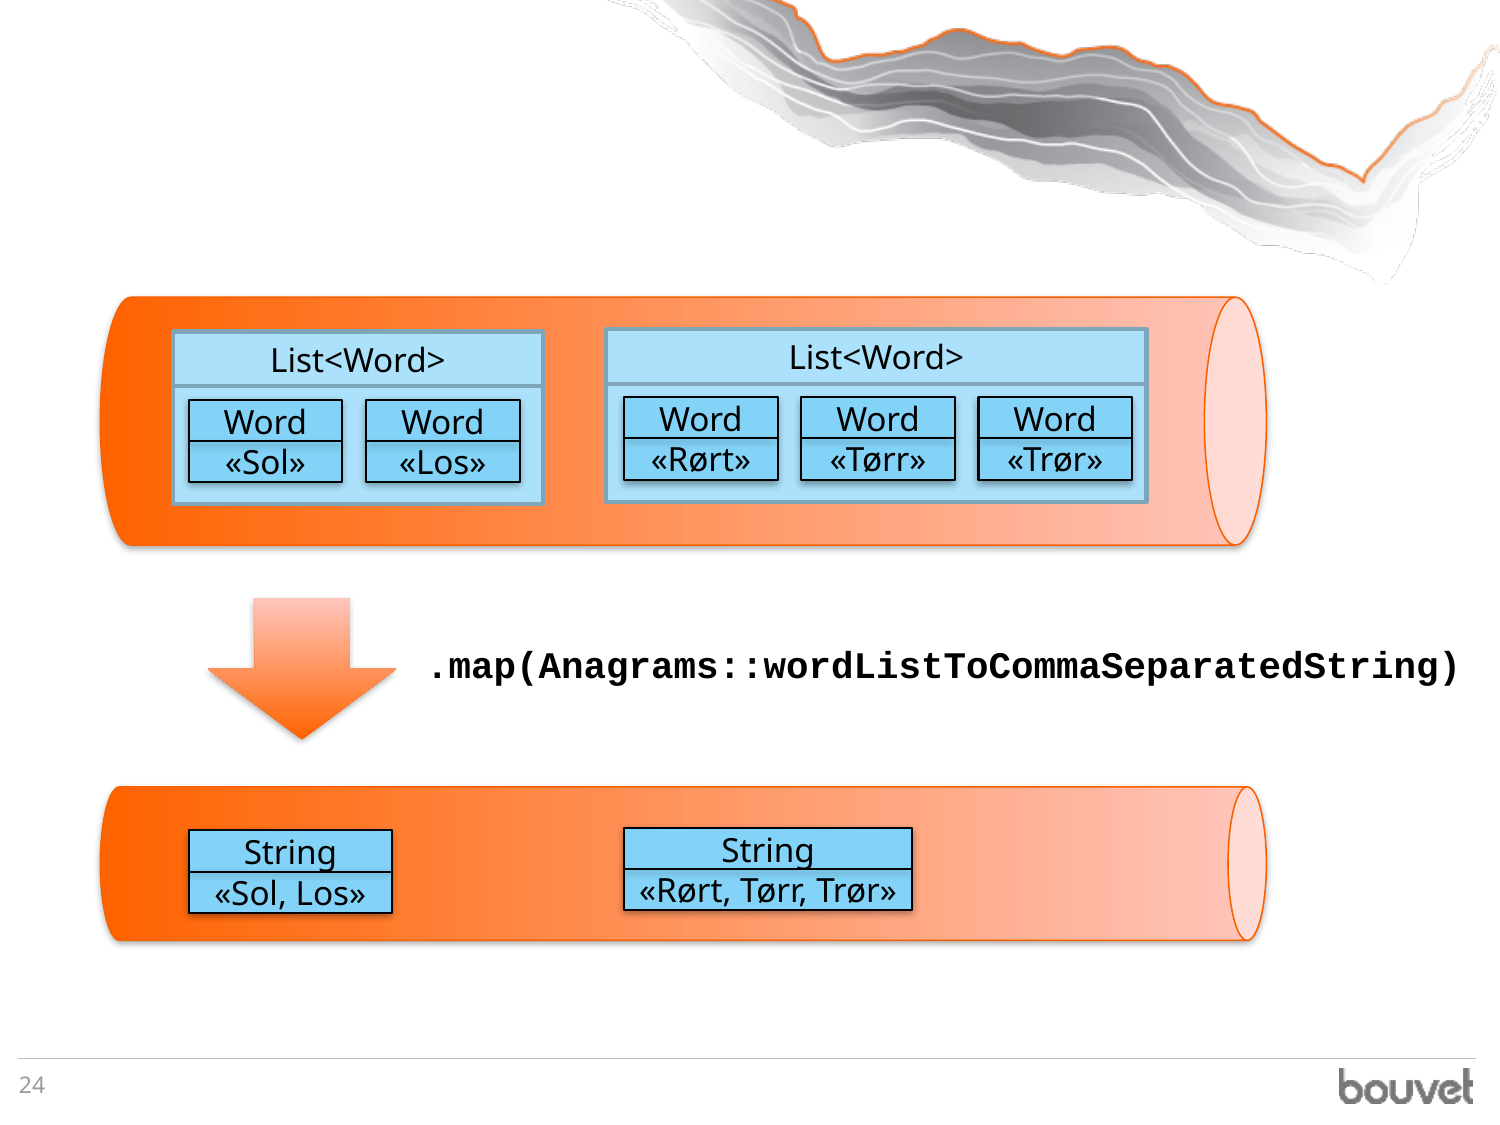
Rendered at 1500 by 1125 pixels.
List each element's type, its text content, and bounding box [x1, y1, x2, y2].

picture [1339, 1068, 1473, 1104]
text_box [99, 786, 1268, 942]
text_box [801, 396, 956, 480]
text_box [207, 597, 397, 740]
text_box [605, 329, 1147, 503]
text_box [188, 399, 343, 483]
text_box String «Rørt, Tørr, Trør» [624, 827, 913, 868]
picture [532, 0, 1500, 304]
text_box [99, 296, 1268, 546]
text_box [365, 399, 520, 483]
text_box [978, 396, 1133, 480]
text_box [172, 331, 544, 505]
text_box .map(Anagrams::wordListToCommaSeparatedString) [411, 633, 1476, 694]
slide_number 24 [19, 1070, 137, 1101]
text_box String «Rørt, Tørr, Trør» [624, 878, 913, 911]
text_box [188, 829, 393, 914]
